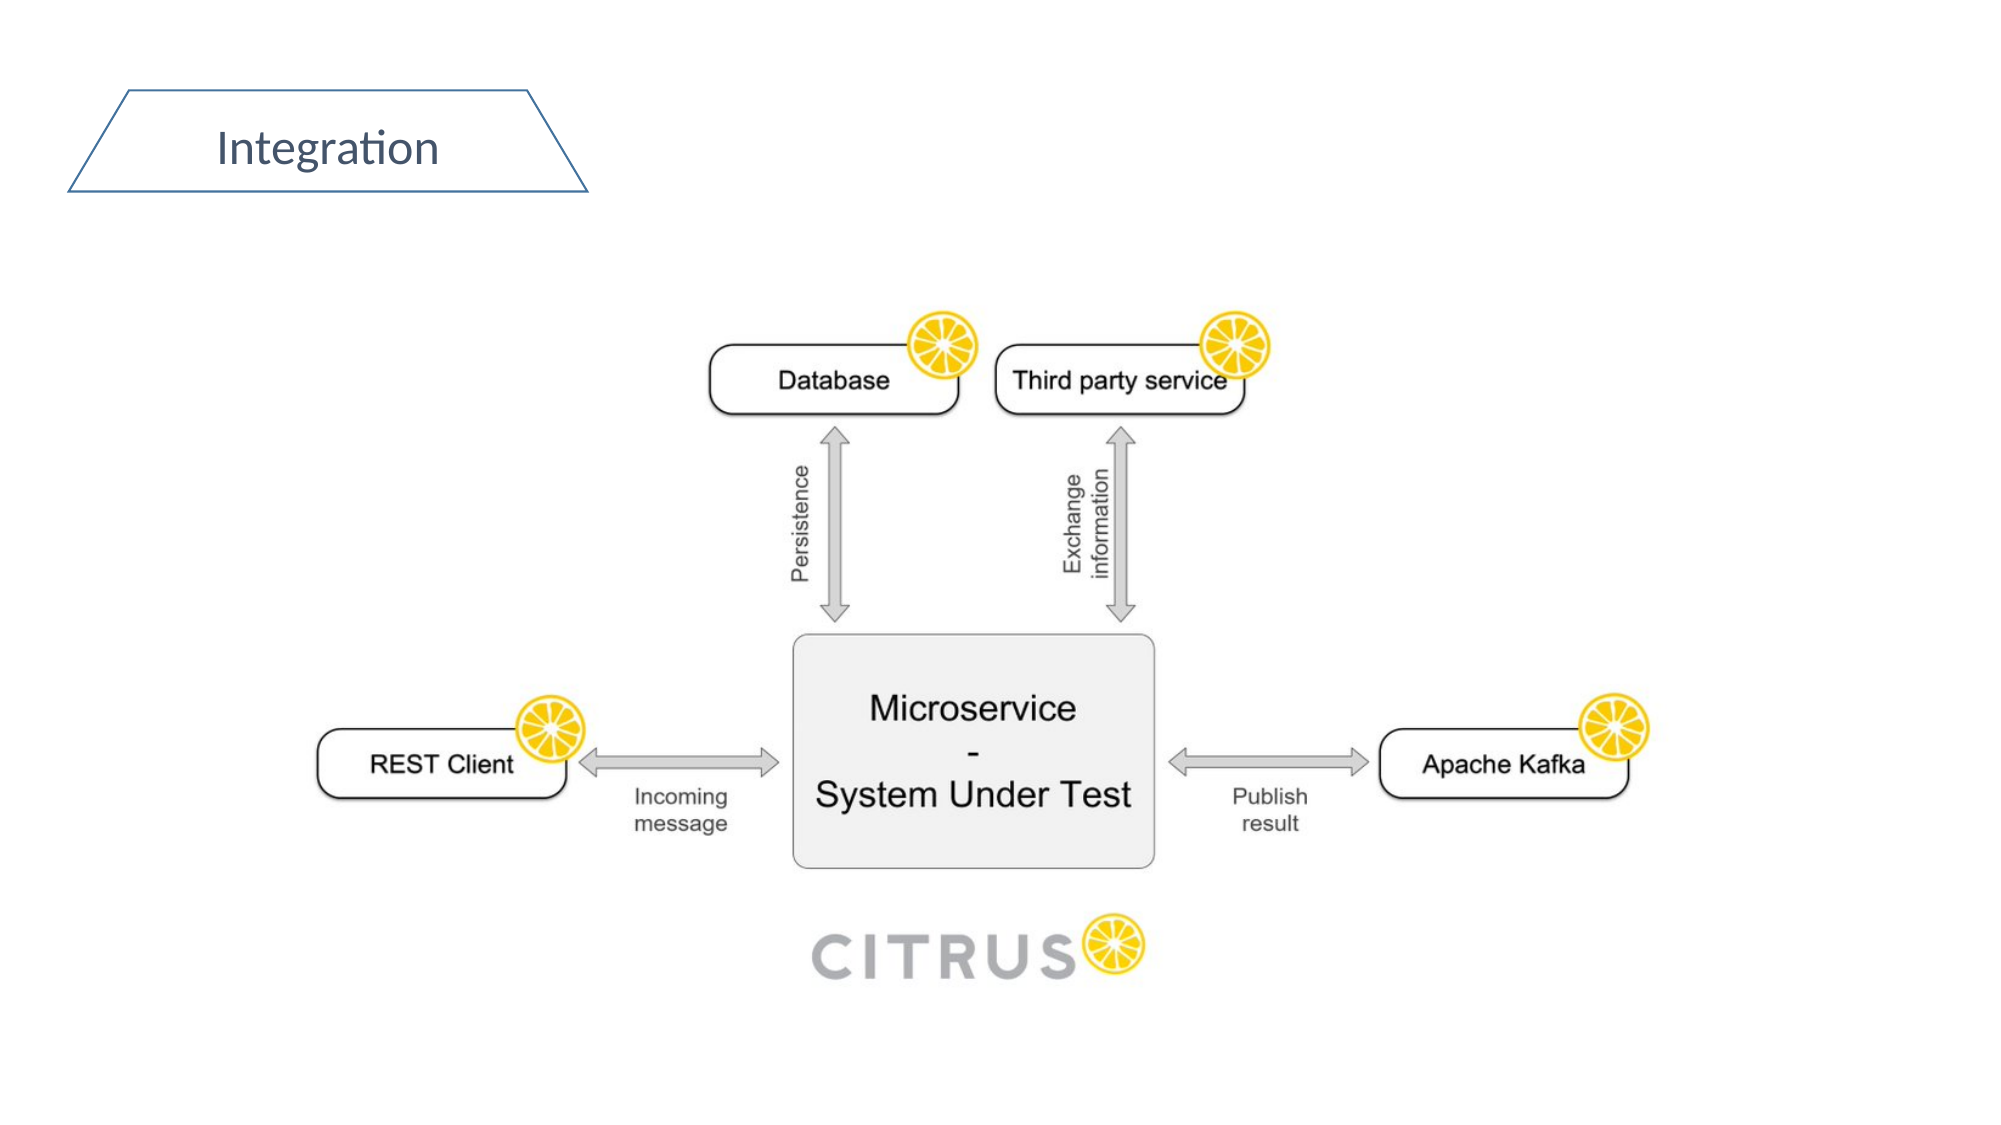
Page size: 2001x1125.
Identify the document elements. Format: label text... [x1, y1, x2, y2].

text_box Integration [66, 89, 590, 193]
picture [248, 287, 1707, 1012]
